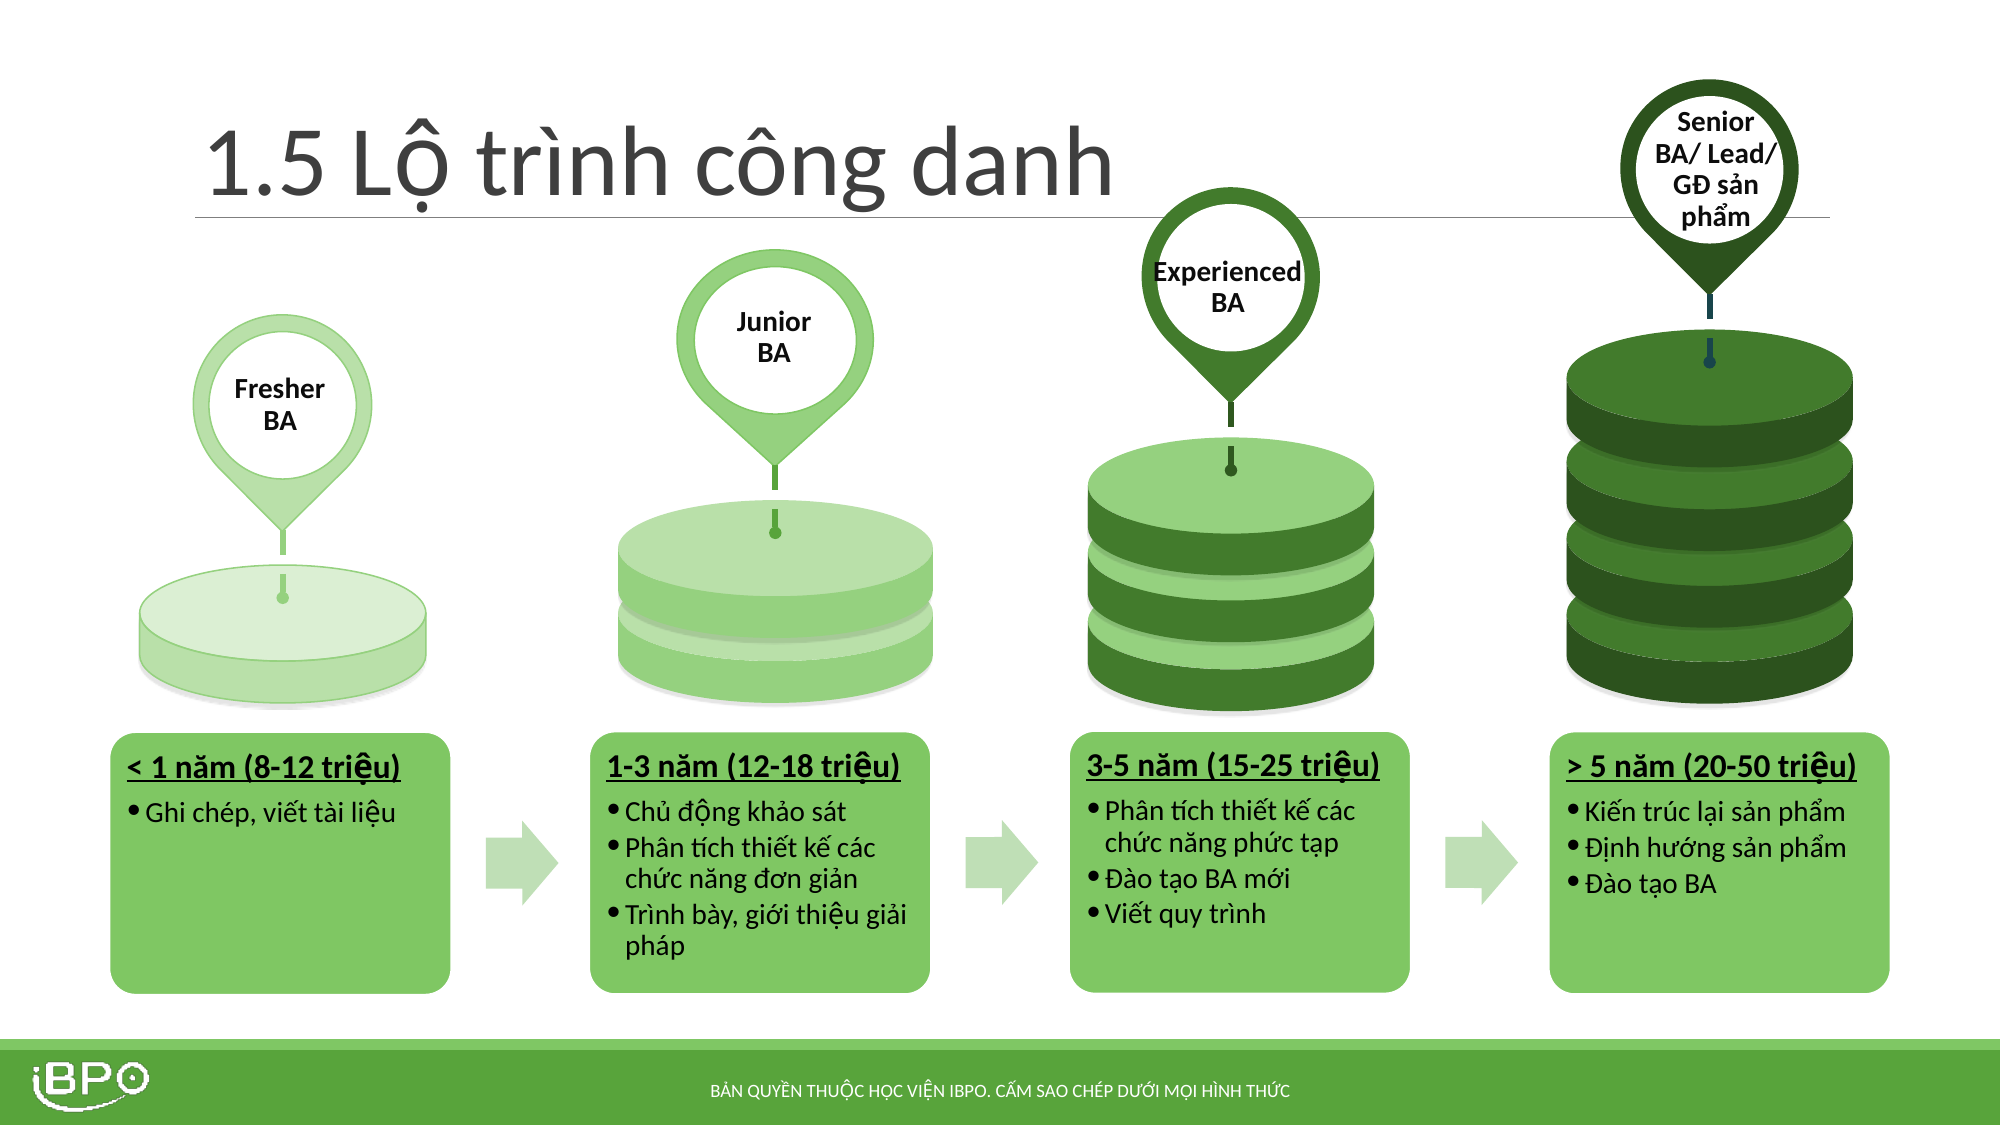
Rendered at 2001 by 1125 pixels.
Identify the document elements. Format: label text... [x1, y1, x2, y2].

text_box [1566, 78, 1854, 704]
title 1.5 Lộ trình công danh [186, 52, 1837, 224]
footer BẢN QUYỀN THUỘC HỌC VIỆN IBPO. CẤM SAO CHÉP DƯỚI MỌI HÌNH THỨC [604, 1059, 1396, 1120]
picture [13, 1048, 167, 1125]
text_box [139, 314, 427, 704]
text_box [108, 730, 1892, 996]
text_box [1087, 186, 1375, 712]
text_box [617, 249, 934, 704]
